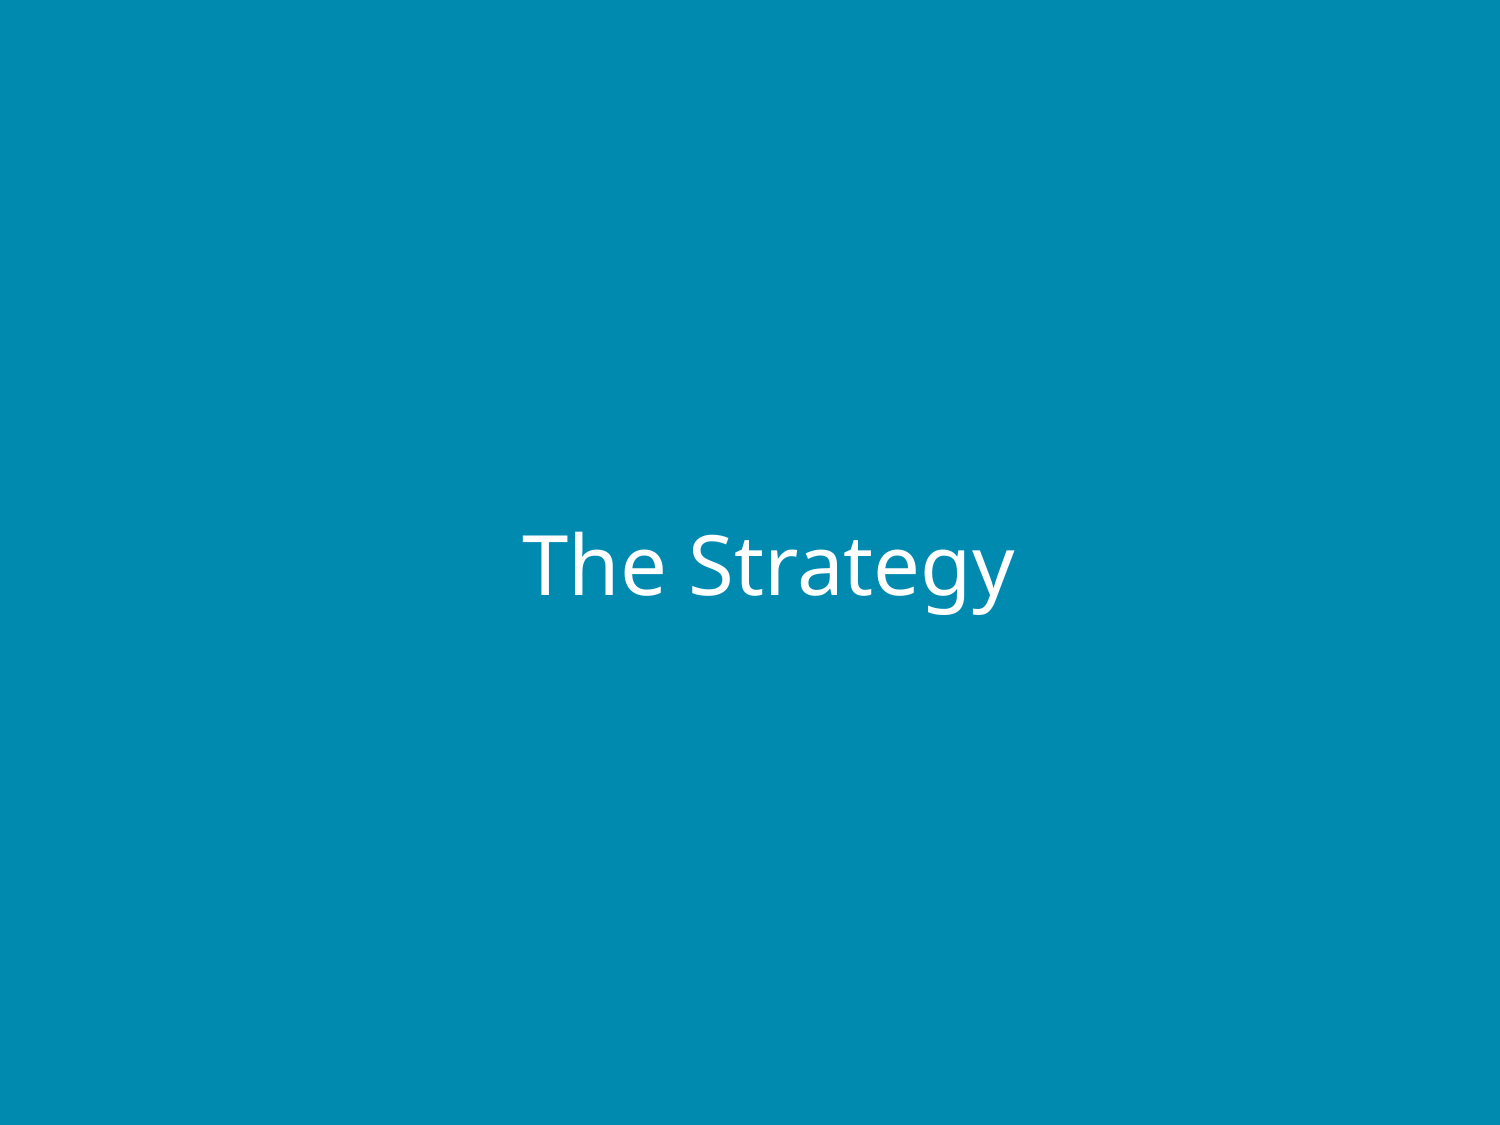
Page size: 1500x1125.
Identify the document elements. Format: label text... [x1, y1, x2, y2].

text_box The Strategy [274, 504, 1263, 620]
